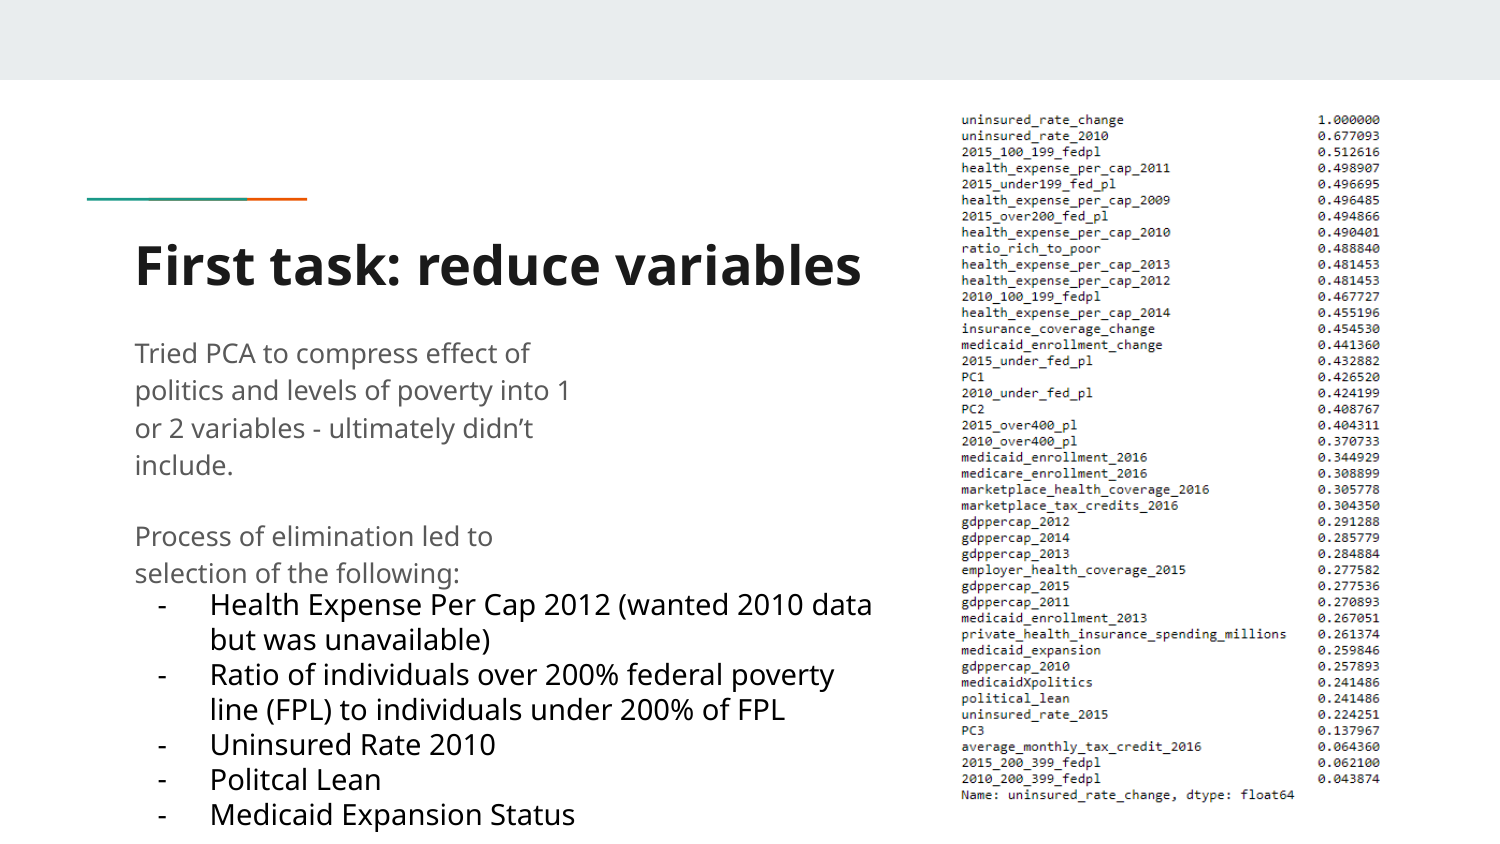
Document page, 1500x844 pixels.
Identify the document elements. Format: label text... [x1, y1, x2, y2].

picture [949, 108, 1396, 813]
text_box Health Expense Per Cap 2012 (wanted 2010 data but was unavailable) Ratio of individuals over 200% federal poverty line (FPL) to individuals under 200% of FPL Uninsured Rate 2010 Politcal Lean Medicaid Expansion Status [119, 571, 904, 812]
title First task: reduce variables [119, 216, 944, 305]
list Tried PCA to compress effect of politics and levels of poverty into 1 or 2 variables - ultimately didn’t include. Process of elimination led to selection of the following: [119, 316, 611, 571]
